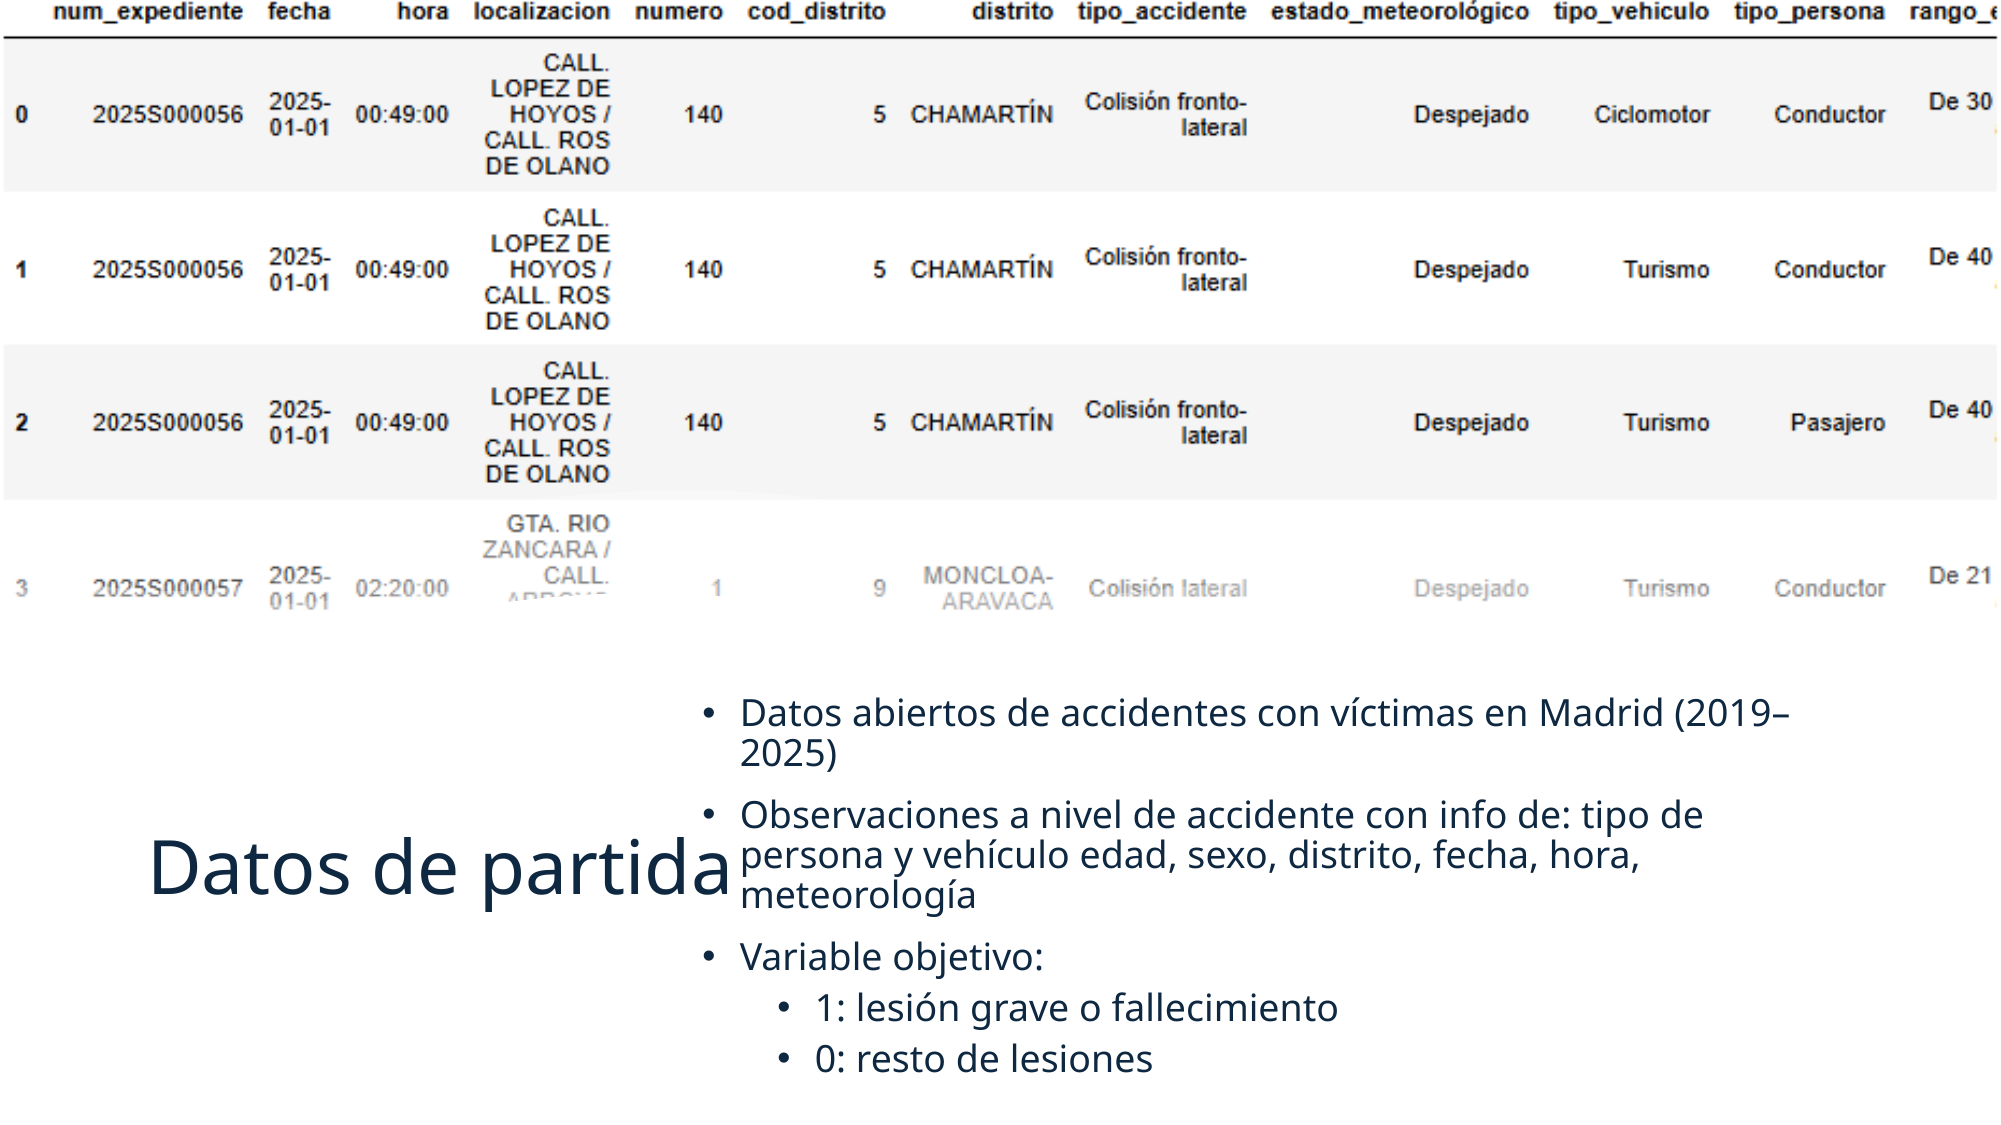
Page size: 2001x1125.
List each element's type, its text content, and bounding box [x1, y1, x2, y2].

text_box [0, 791, 2000, 1125]
list Datos abiertos de accidentes con víctimas en Madrid (2019–2025) Observaciones a nivel de accidente con info de: tipo de persona y vehículo edad, sexo, distrito, fecha, hora, meteorología Variable objetivo: 1: lesión grave o fallecimiento 0: resto de lesiones [687, 791, 1870, 1102]
title Datos de partida [131, 791, 687, 995]
picture [0, 0, 2001, 766]
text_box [0, 489, 2000, 791]
